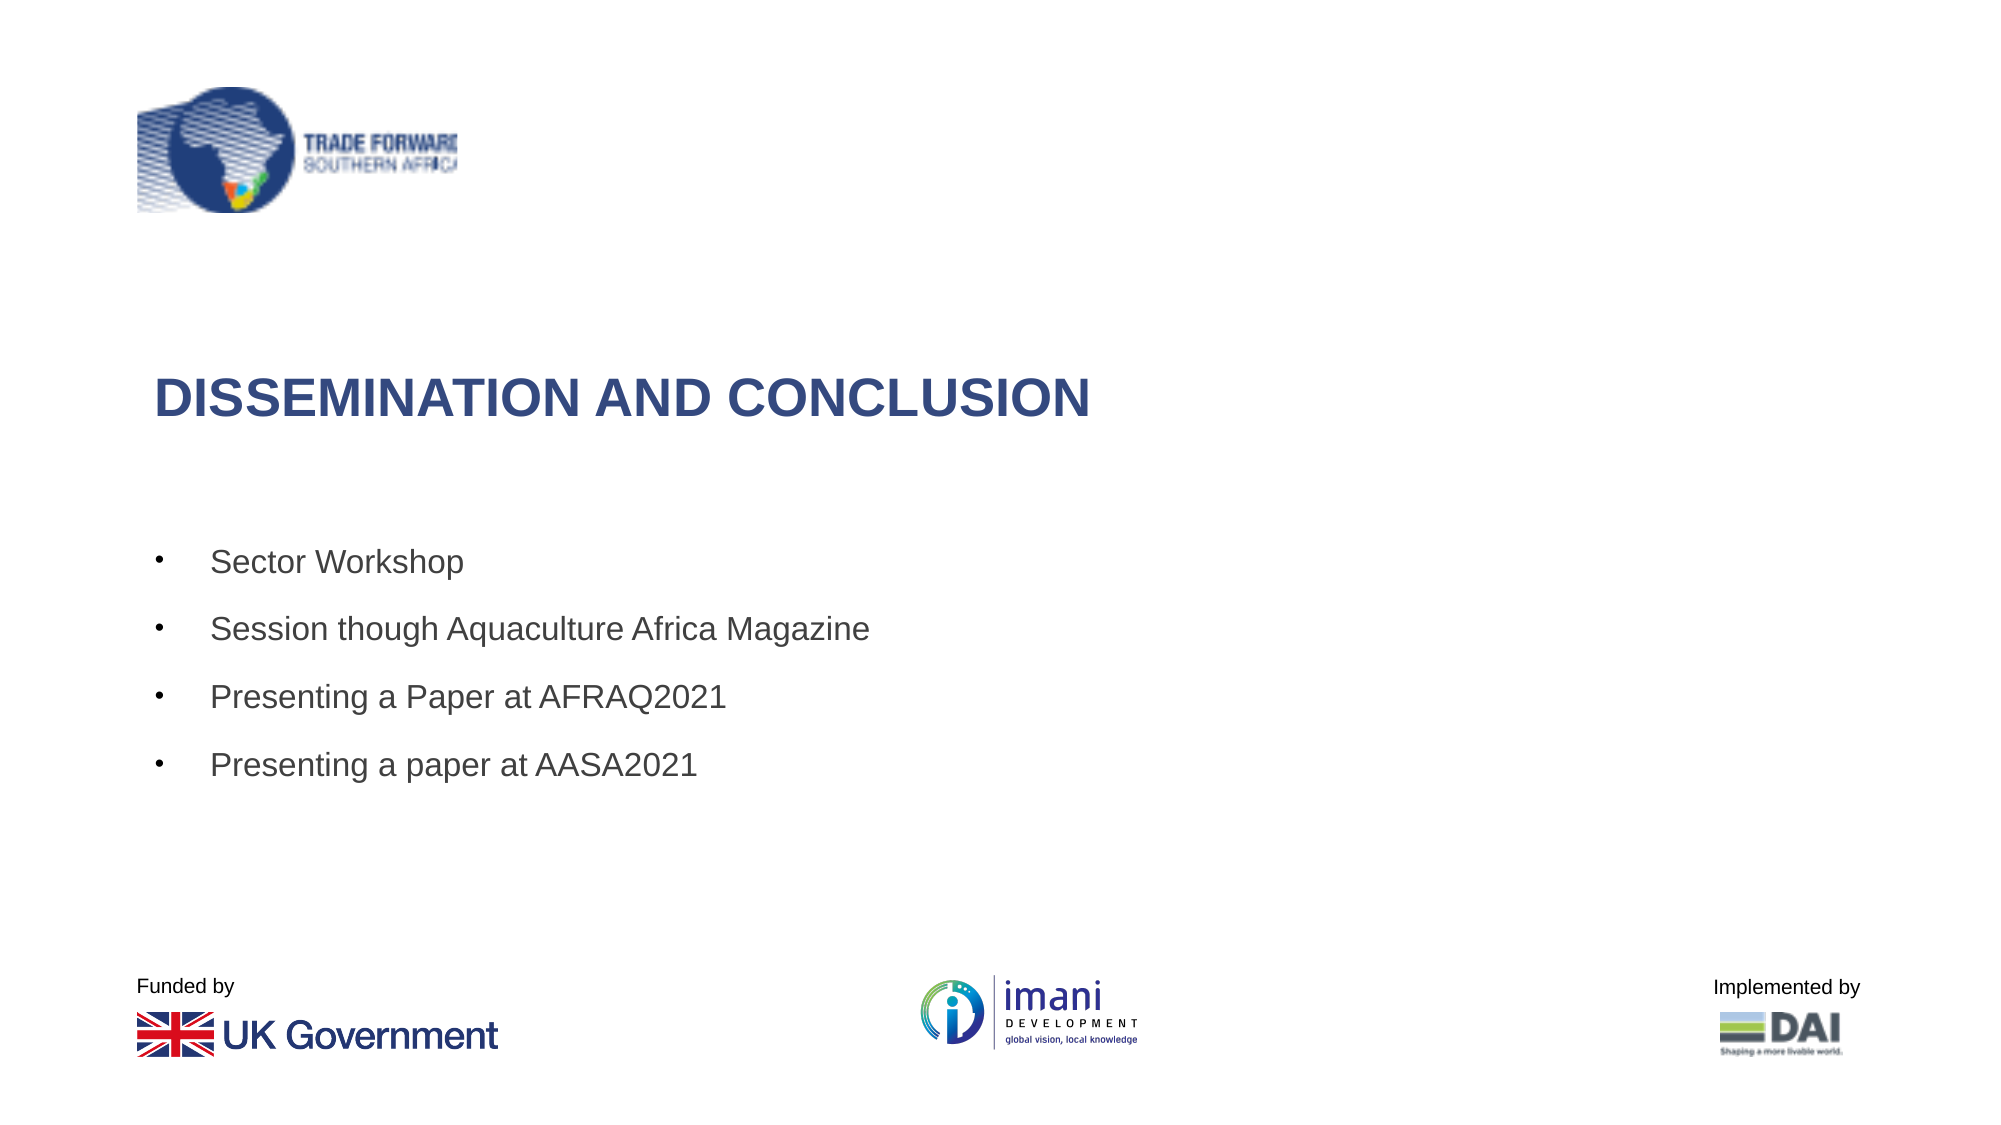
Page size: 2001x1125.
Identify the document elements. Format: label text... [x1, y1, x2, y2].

picture [891, 913, 1172, 1112]
picture [1720, 1012, 1843, 1057]
text_box DISSEMINATION AND CONCLUSION Sector Workshop Session though Aquaculture Africa Magazine Presenting a Paper at AFRAQ2021 Presenting a paper at AASA2021 [139, 362, 2000, 822]
picture [137, 1012, 498, 1057]
